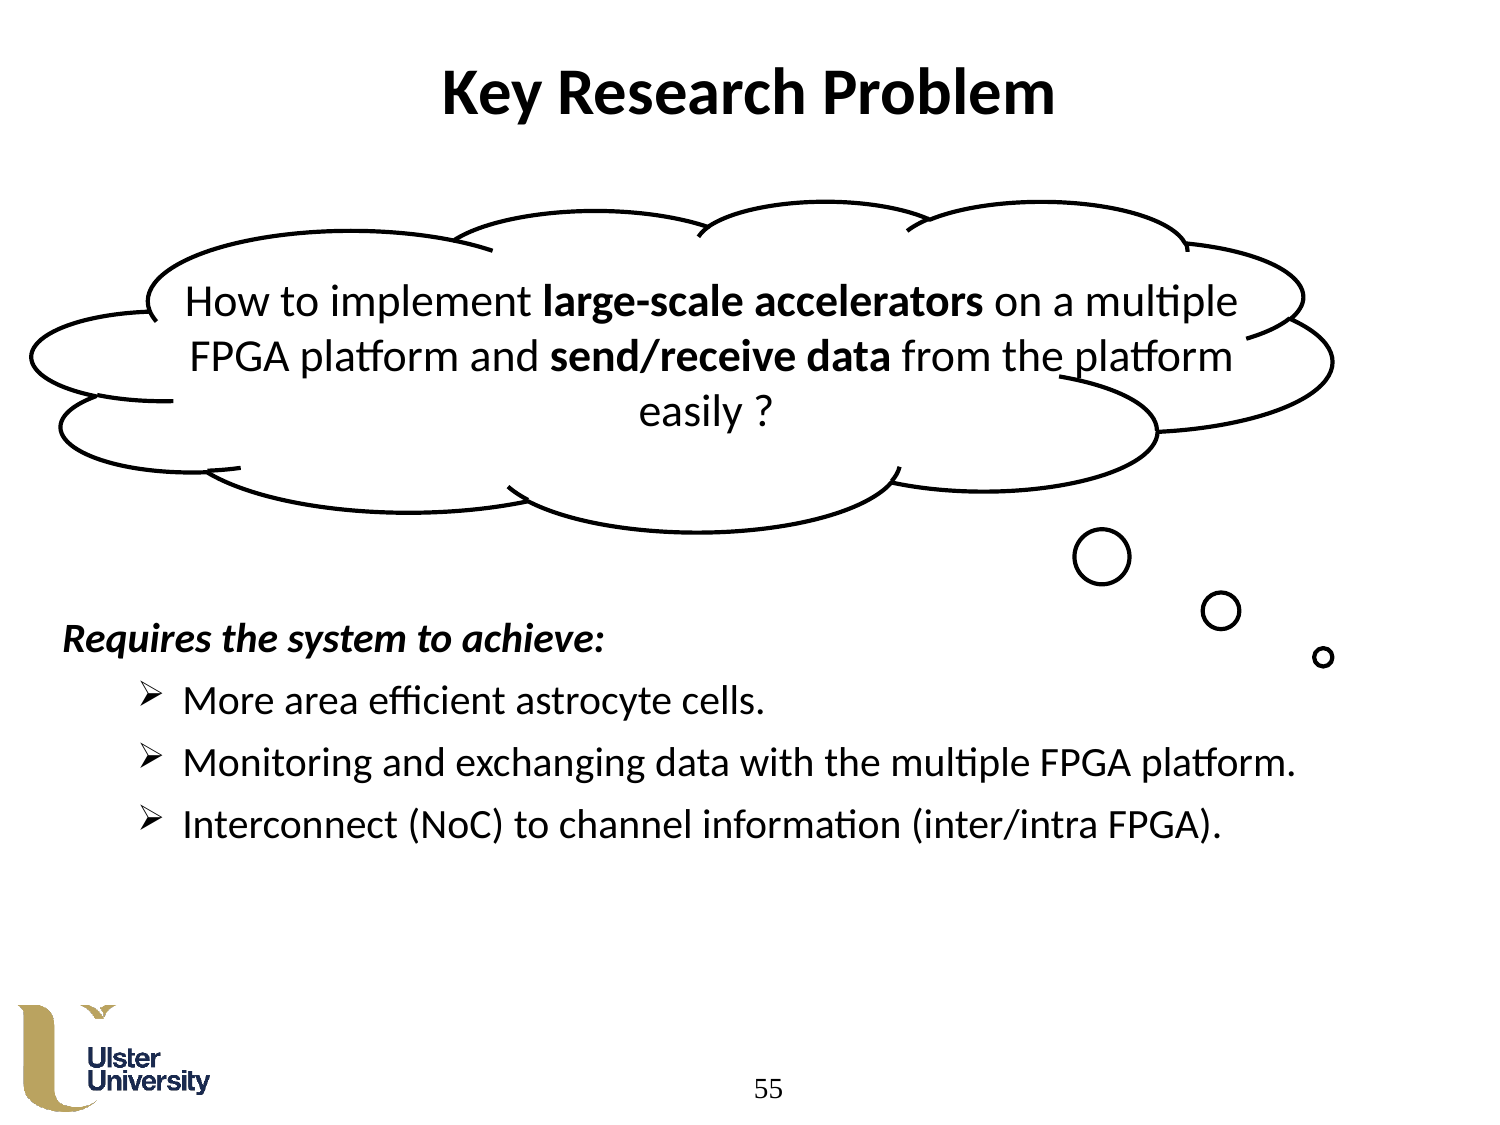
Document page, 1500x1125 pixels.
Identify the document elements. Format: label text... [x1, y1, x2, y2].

text_box Key Research Problem [0, 0, 1500, 175]
picture [17, 1005, 210, 1112]
text_box [1072, 527, 1132, 587]
text_box [1280, 265, 1335, 412]
text_box Requires the system to achieve: More area efficient astrocyte cells. Monitoring and exchanging data with the multiple FPGA platform. Interconnect (NoC) to channel information (inter/intra FPGA). [47, 603, 1461, 987]
text_box [177, 199, 1273, 262]
text_box How to implement large-scale accelerators on a multiple FPGA platform and send/receive data from the platform easily ? [144, 262, 1280, 443]
text_box [1202, 590, 1240, 603]
slide_number 55 [593, 1061, 944, 1122]
text_box [29, 309, 1157, 535]
